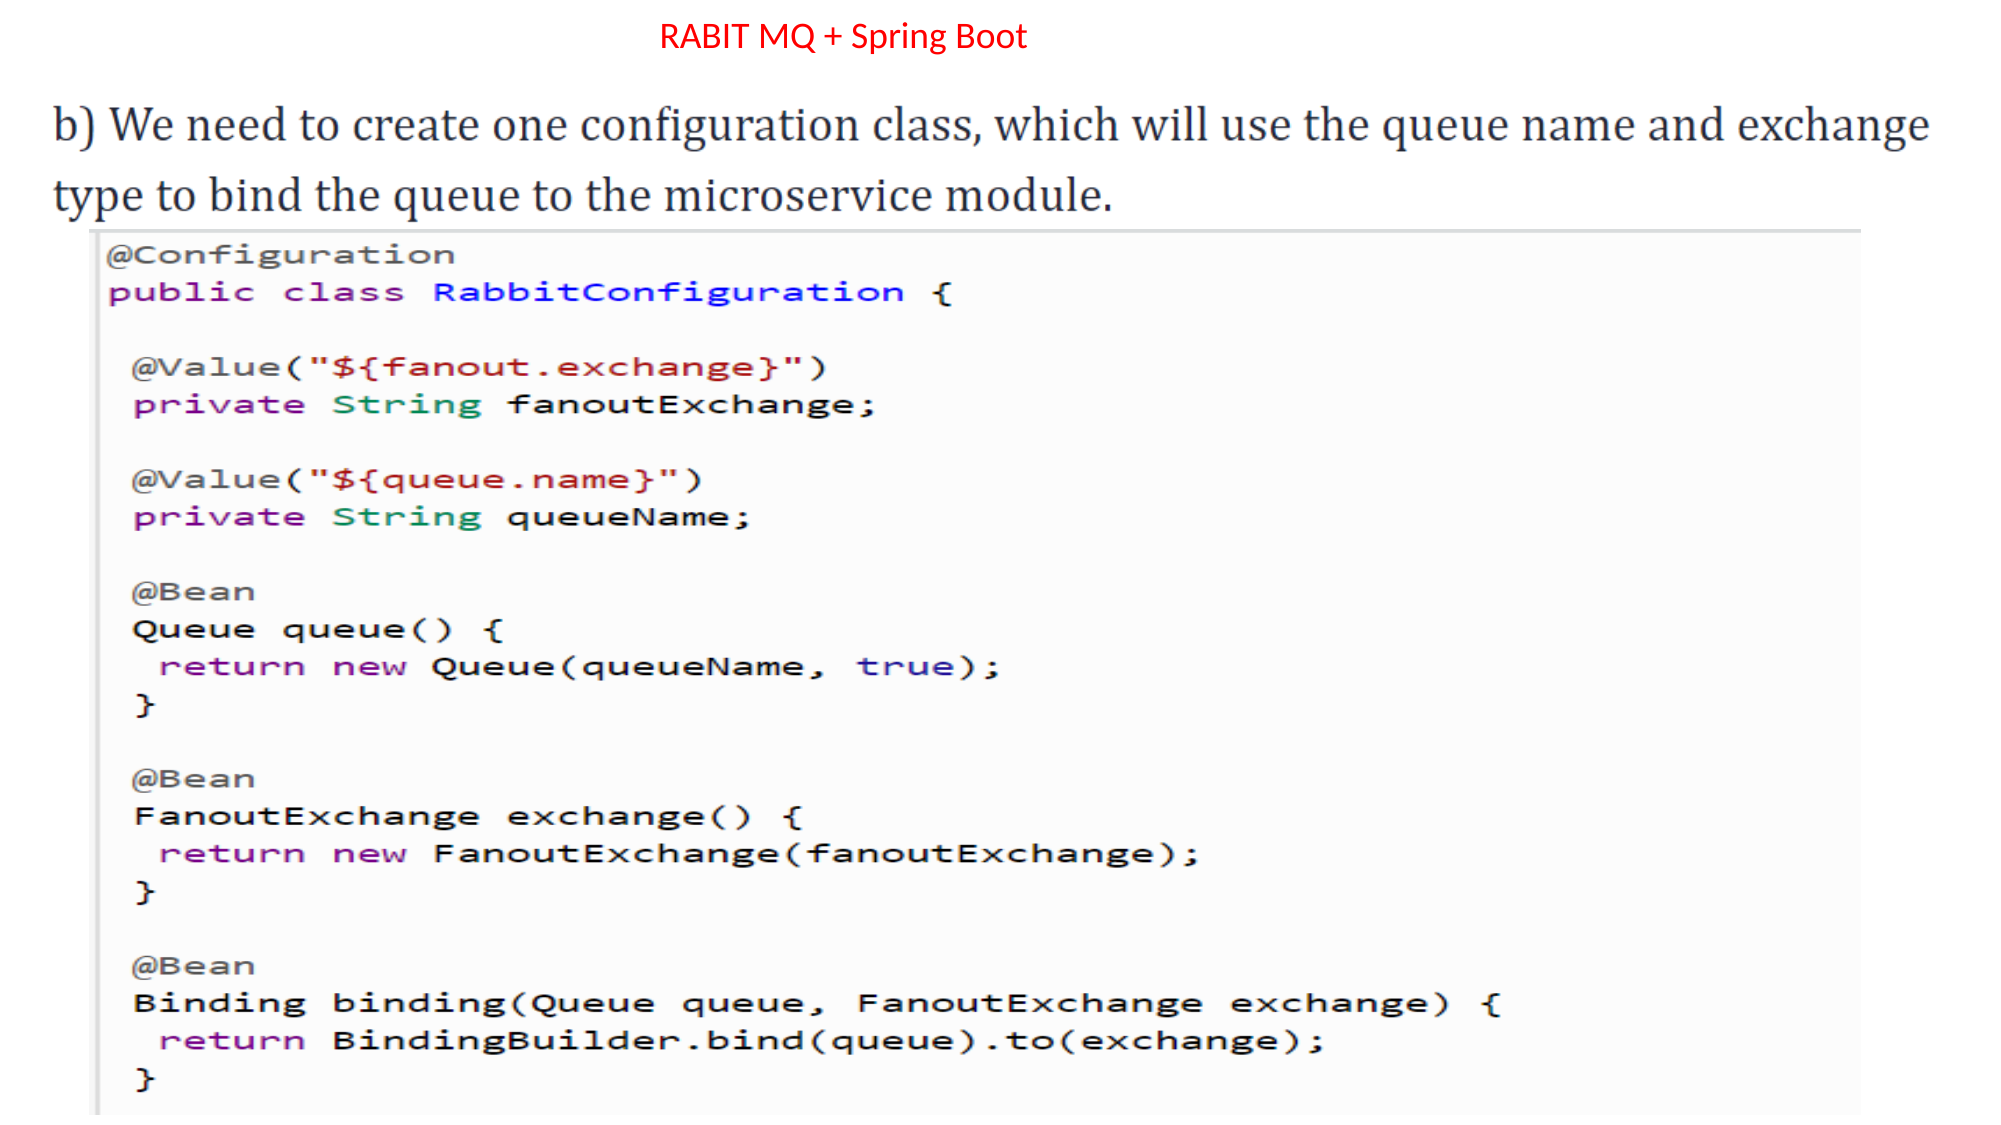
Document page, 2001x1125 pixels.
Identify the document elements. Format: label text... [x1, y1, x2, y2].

text_box RABIT MQ + Spring Boot [322, 0, 1366, 69]
picture [38, 89, 1959, 1115]
